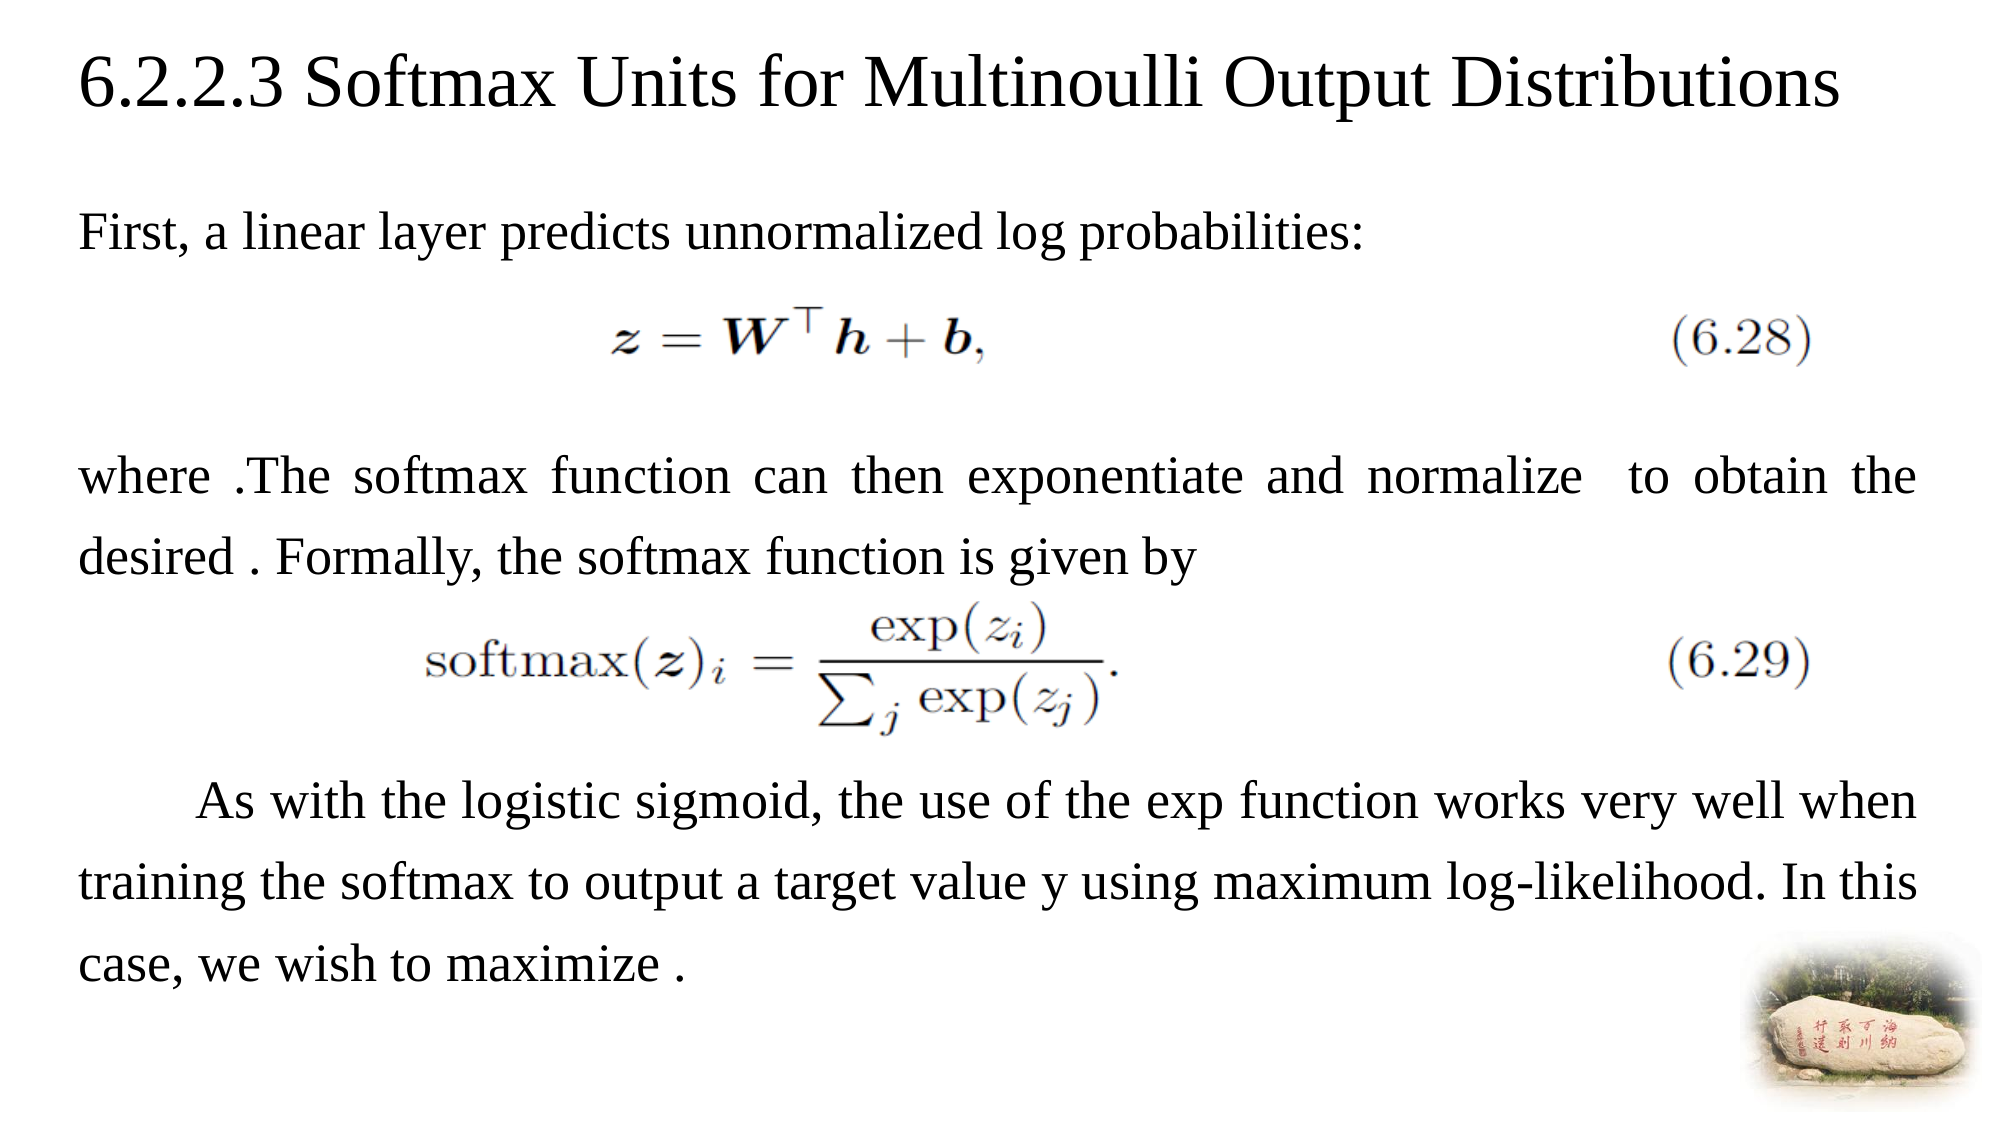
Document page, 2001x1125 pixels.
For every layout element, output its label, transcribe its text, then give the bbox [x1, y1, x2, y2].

picture [398, 283, 1985, 396]
picture [1740, 927, 1985, 1112]
title 6.2.2.3 Softmax Units for Multinoulli Output Distributions [63, 21, 1936, 142]
picture [103, 601, 1840, 752]
